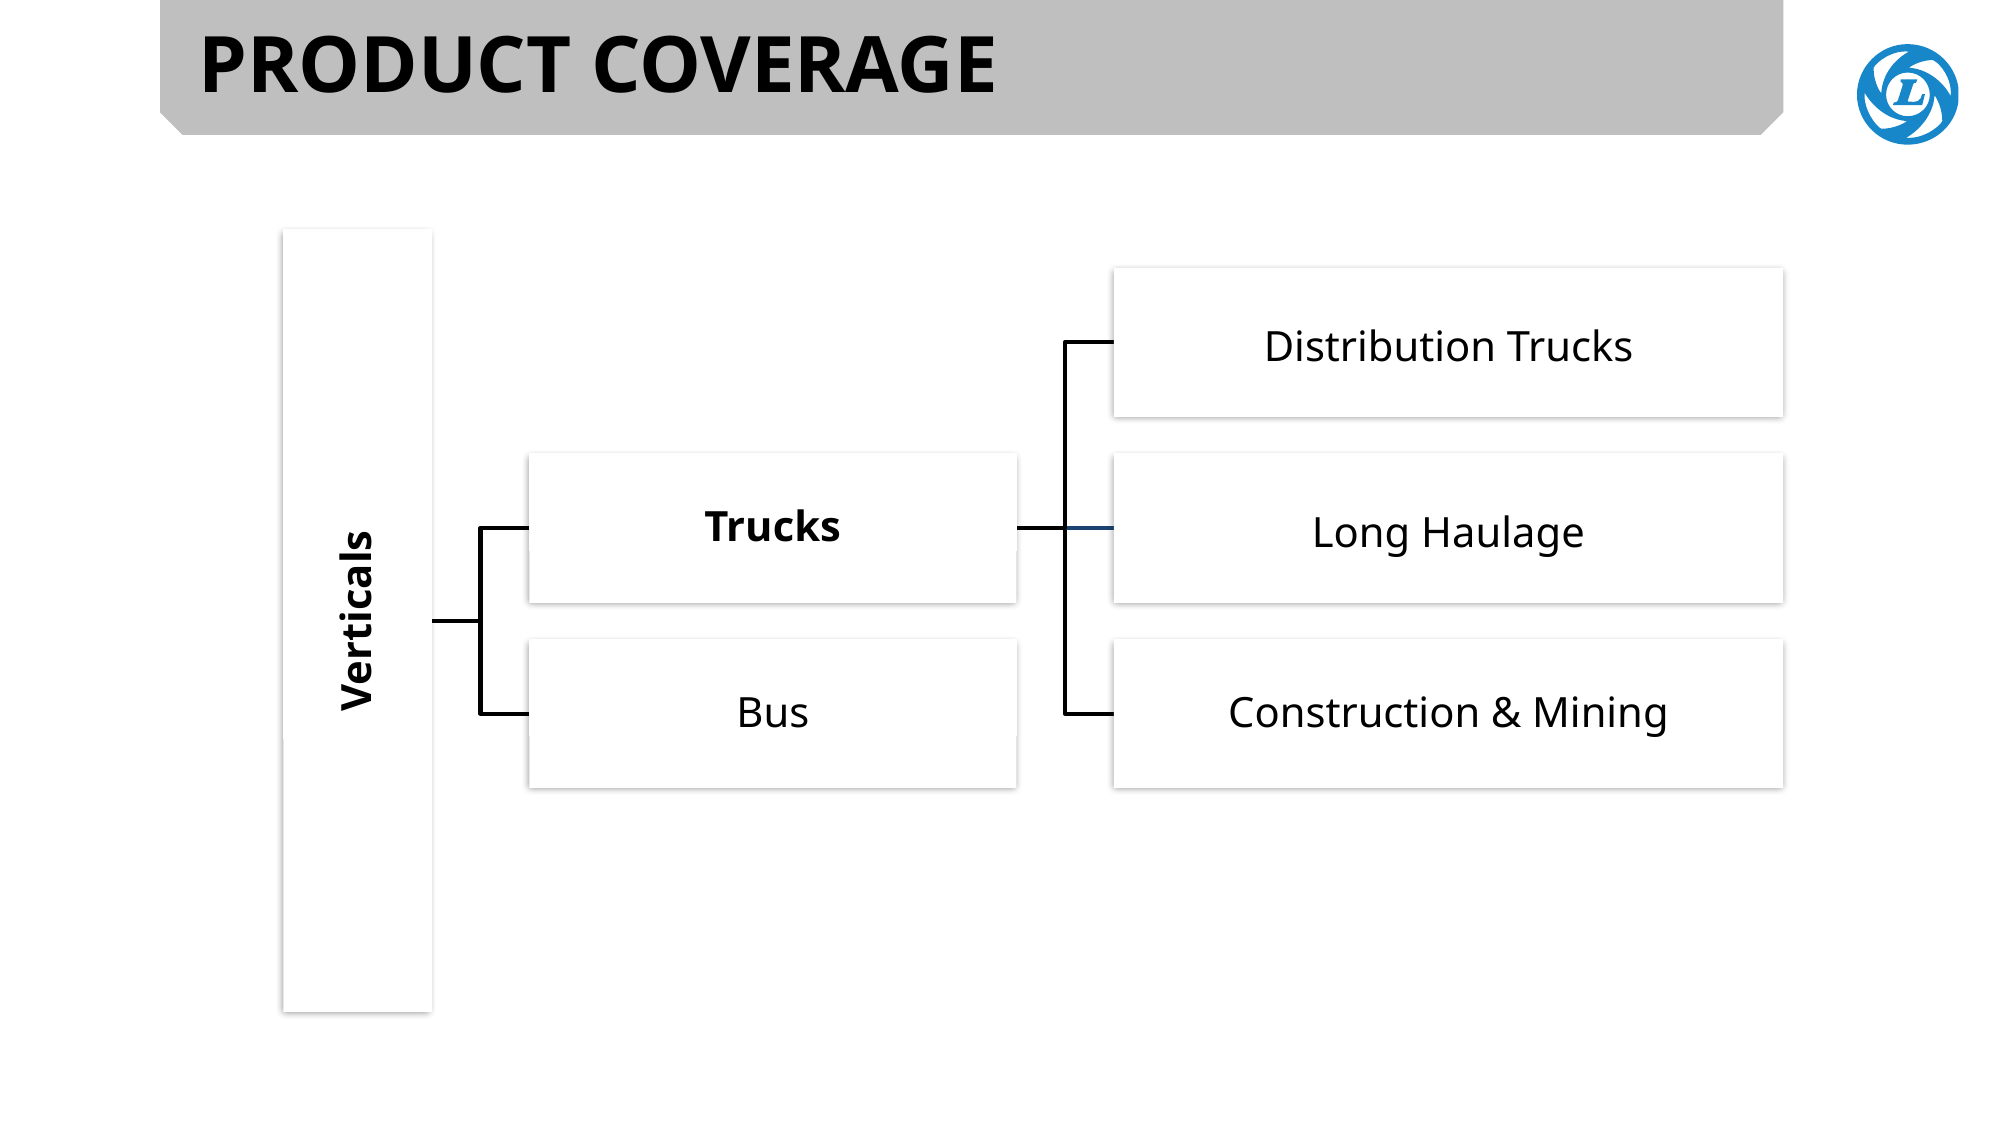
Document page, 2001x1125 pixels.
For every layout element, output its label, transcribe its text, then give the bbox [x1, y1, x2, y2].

text_box [157, 0, 1786, 137]
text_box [133, 228, 1934, 1013]
text_box PRODUCT COVERAGE [183, 7, 1901, 116]
